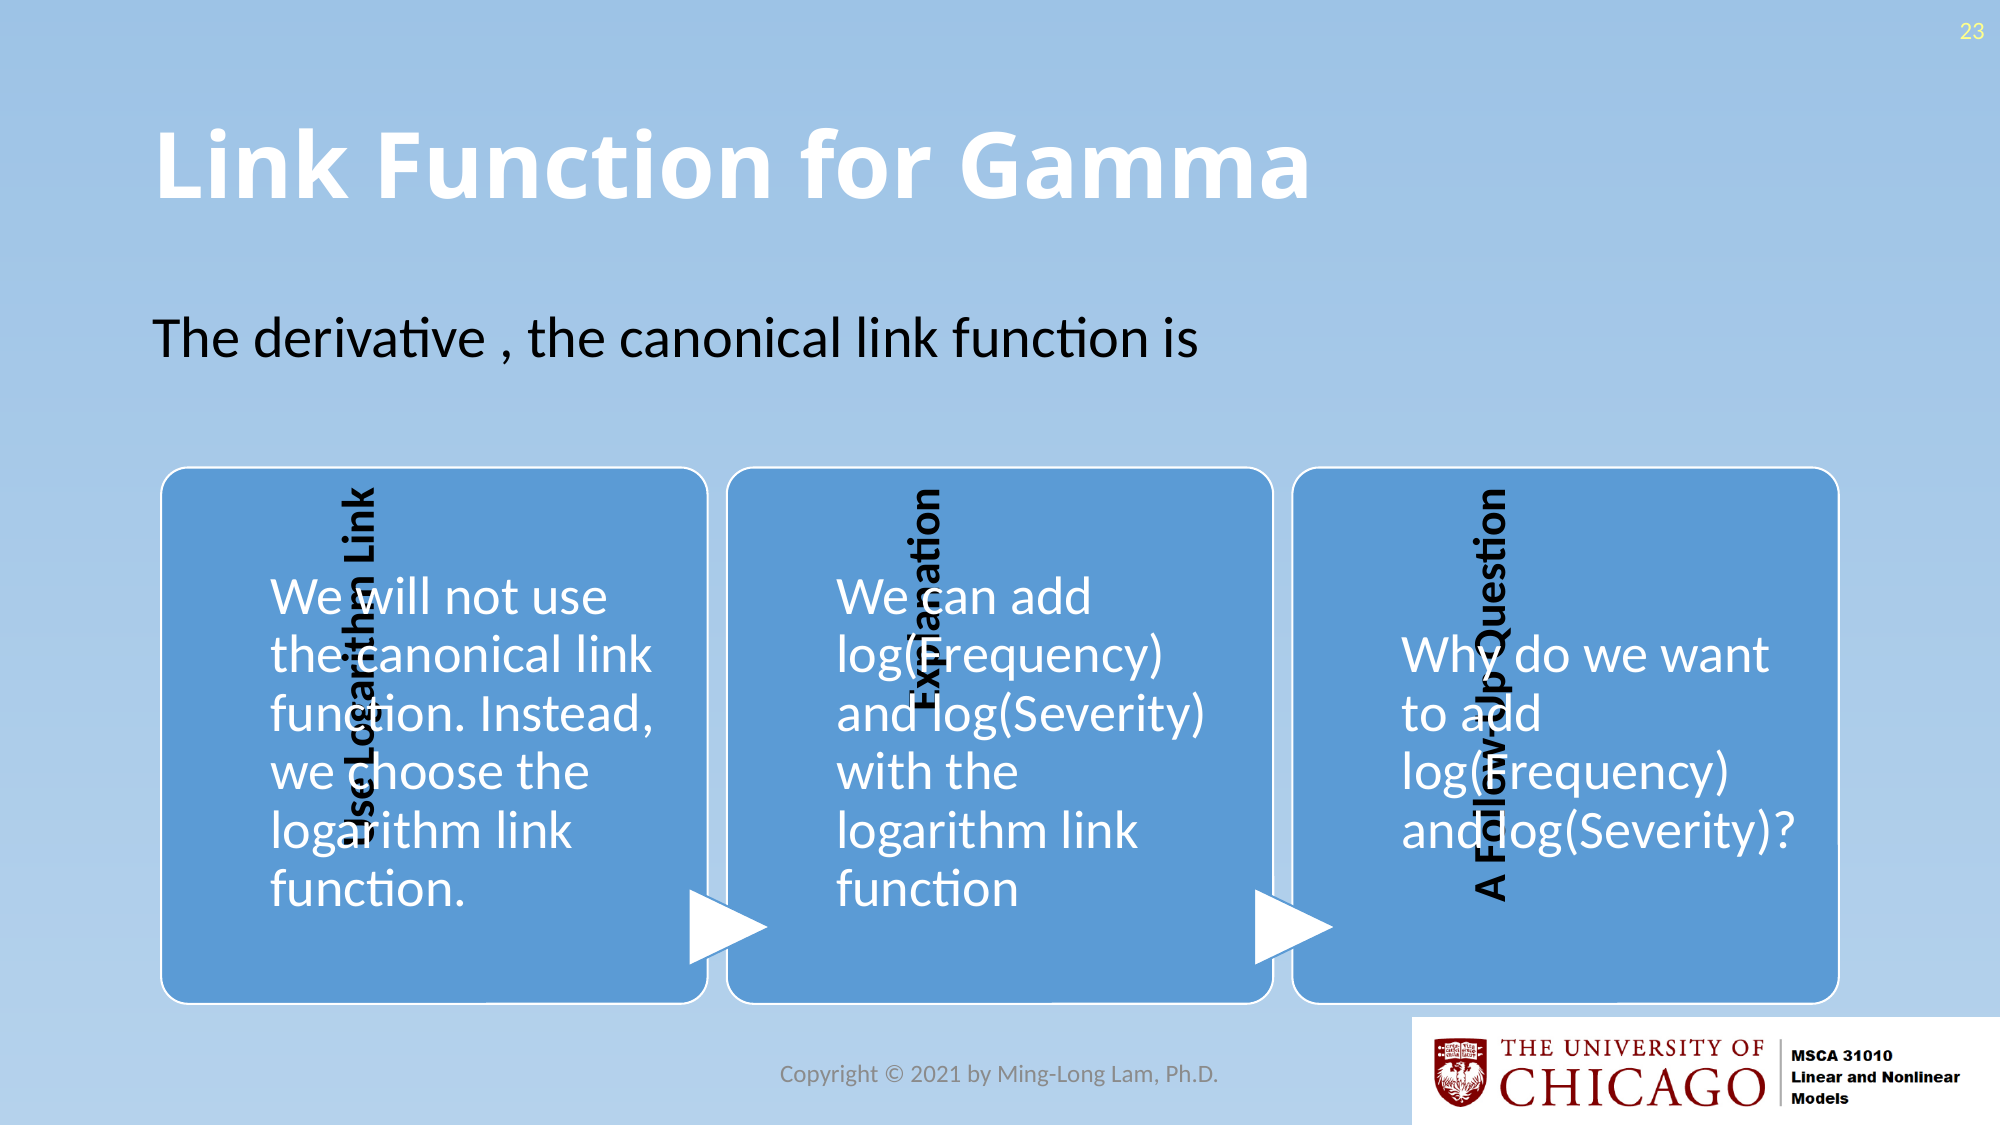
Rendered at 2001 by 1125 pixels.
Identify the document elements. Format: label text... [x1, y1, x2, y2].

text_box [160, 467, 1839, 1004]
footer Copyright © 2021 by Ming-Long Lam, Ph.D. [662, 1042, 1338, 1103]
slide_number 23 [1550, 0, 2000, 60]
picture [1412, 1017, 2000, 1125]
title Link Function for Gamma [137, 59, 1863, 278]
